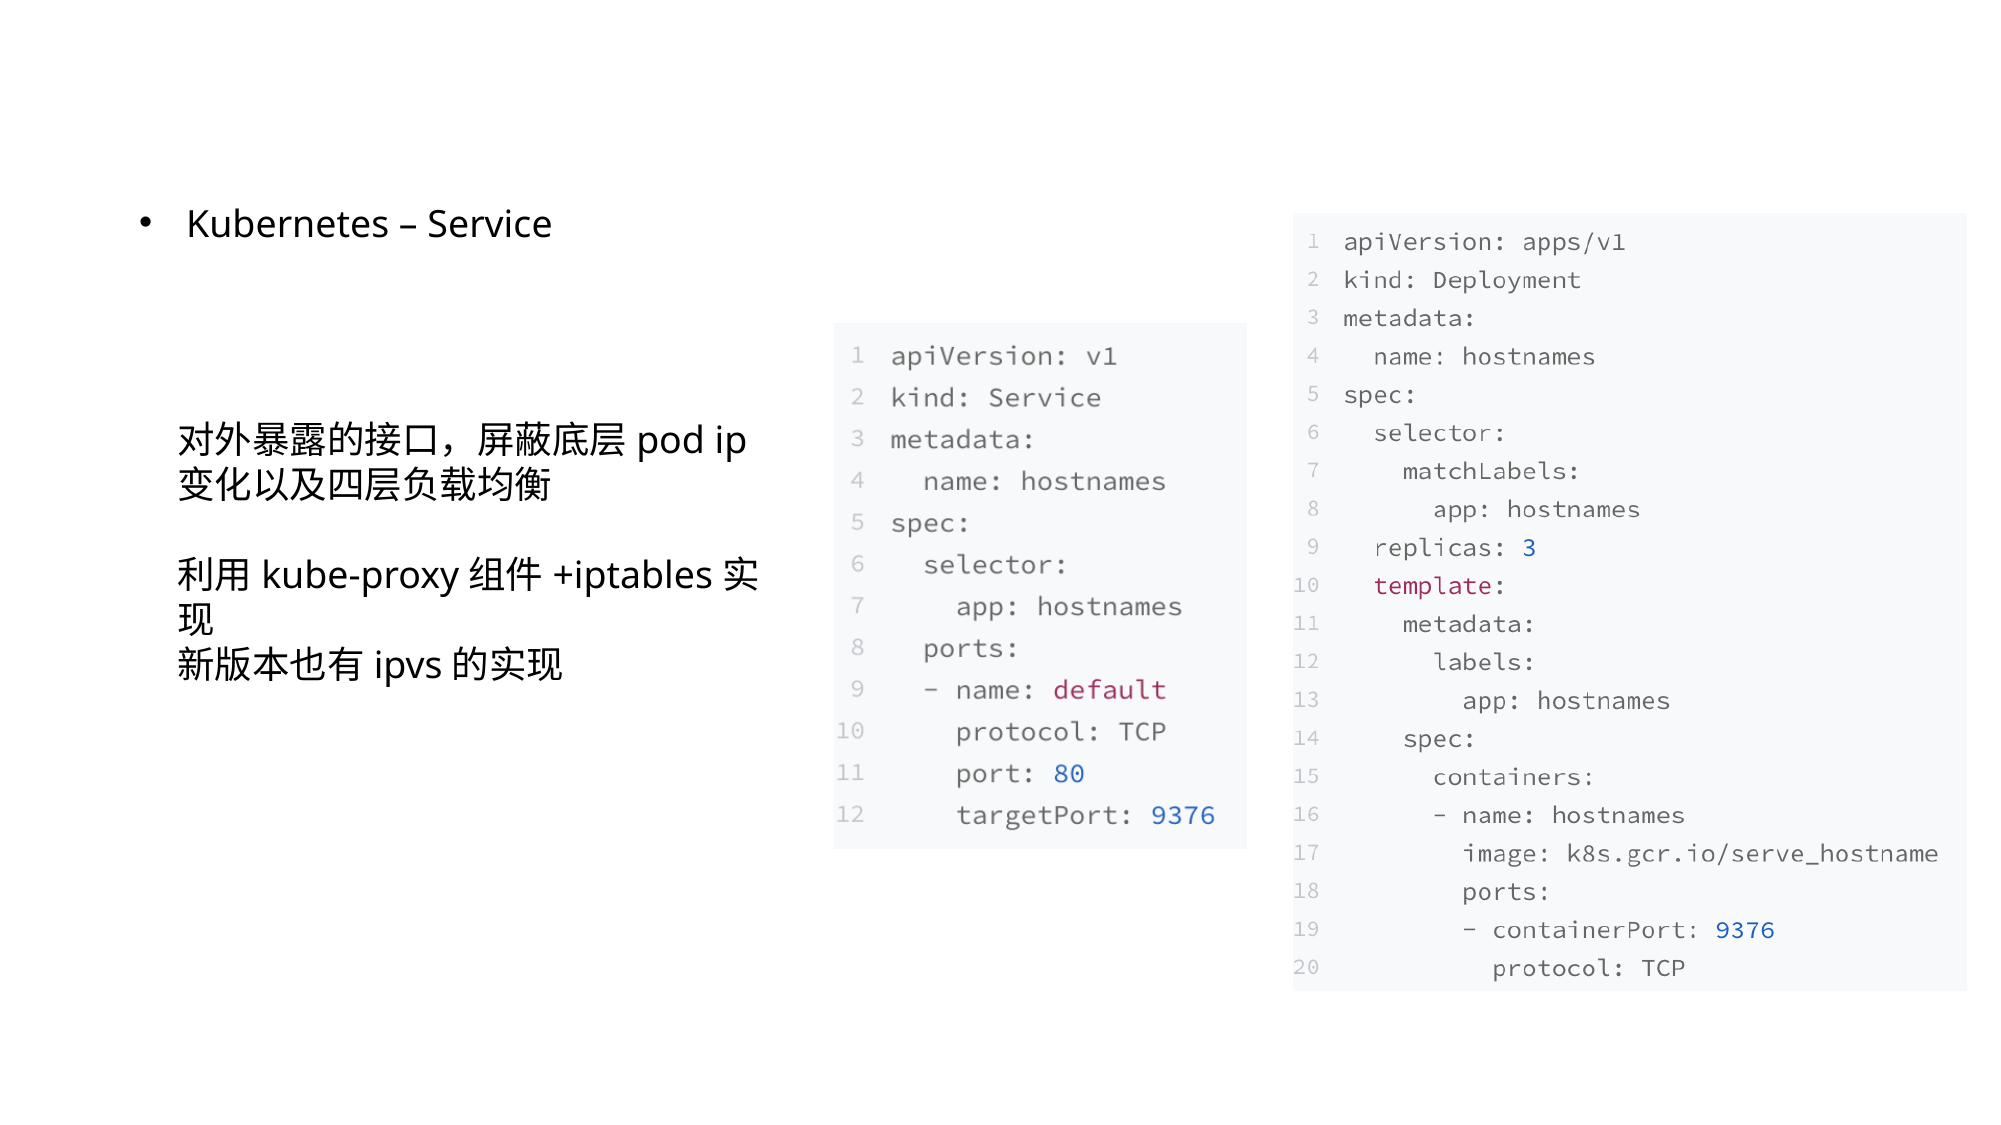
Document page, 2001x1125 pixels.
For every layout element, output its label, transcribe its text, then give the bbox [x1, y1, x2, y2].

picture [834, 323, 1247, 849]
text_box 对外暴露的接口，屏蔽底层pod ip变化以及四层负载均衡 利用kube-proxy组件+iptables实现 新版本也有ipvs的实现 [162, 408, 775, 693]
text_box Kubernetes – Service [124, 192, 1131, 252]
picture [1292, 213, 1967, 991]
